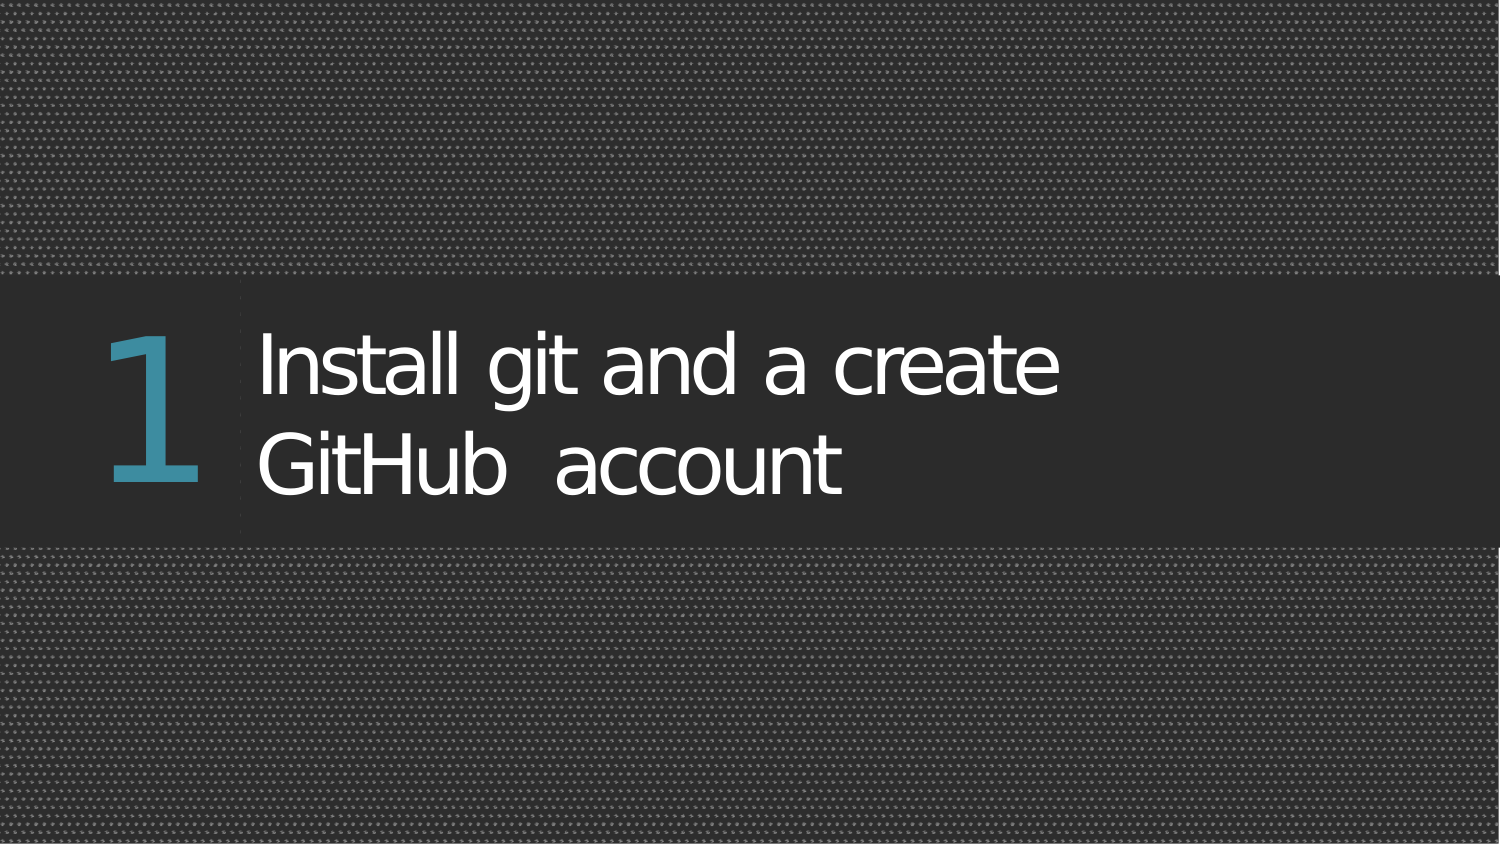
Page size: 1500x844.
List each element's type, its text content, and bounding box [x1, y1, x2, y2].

text_box [0, 548, 1499, 844]
text_box Install git and a create GitHub account [253, 309, 1317, 512]
text_box [241, 275, 1500, 548]
title 1 [87, 280, 154, 523]
text_box [0, 275, 241, 548]
text_box [0, 0, 1499, 275]
